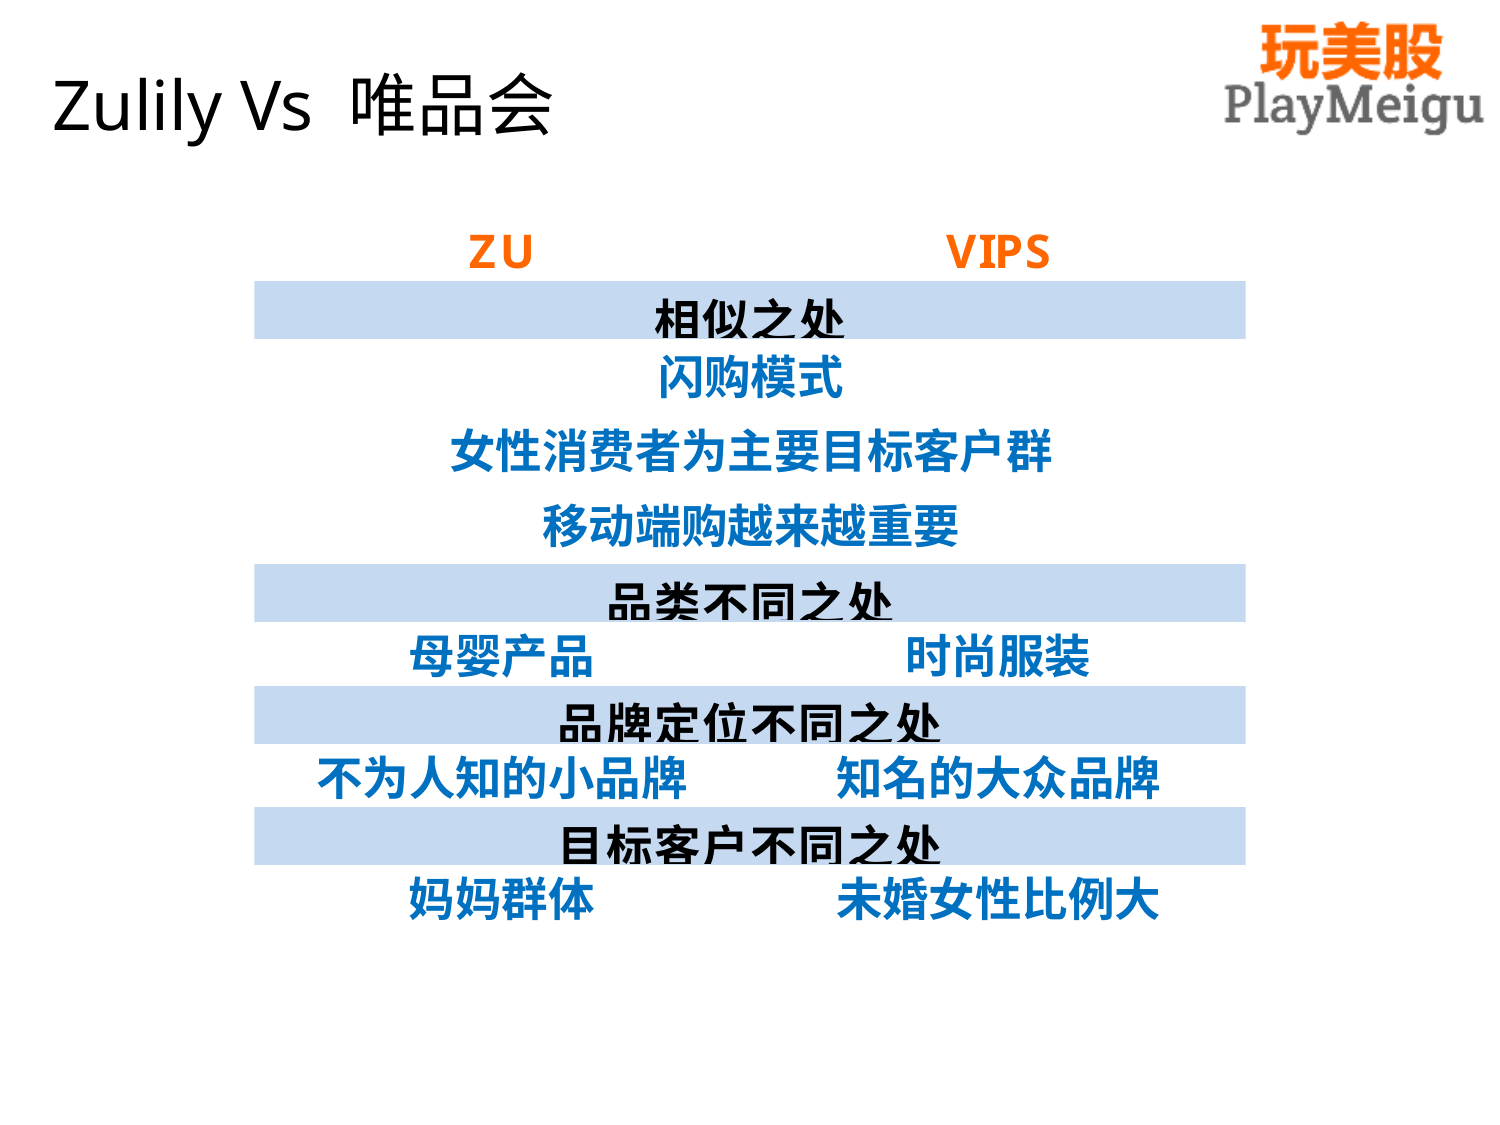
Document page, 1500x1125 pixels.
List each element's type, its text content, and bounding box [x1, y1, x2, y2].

picture [1294, 18, 1500, 136]
title Zulily Vs 唯品会 [37, 0, 1294, 218]
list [252, 217, 1248, 932]
